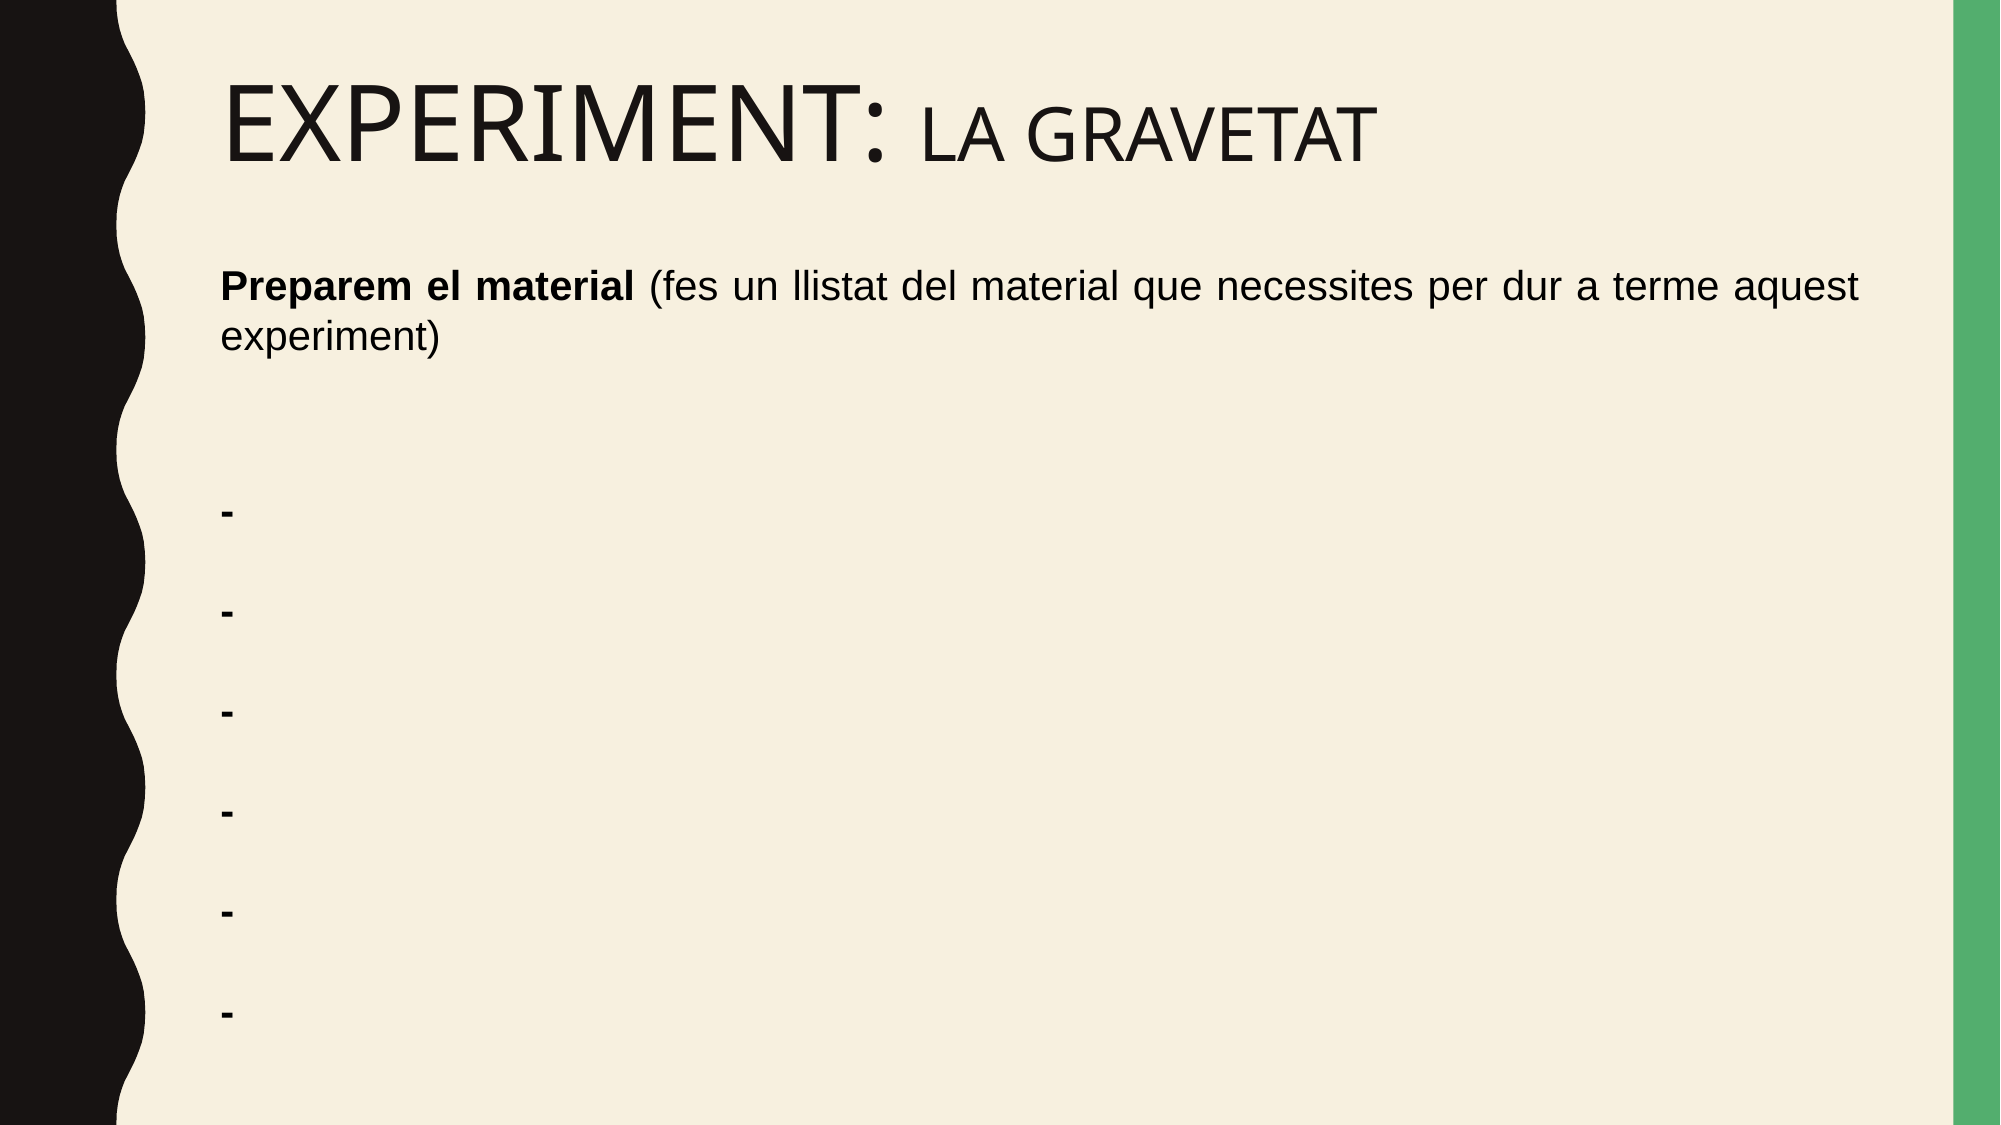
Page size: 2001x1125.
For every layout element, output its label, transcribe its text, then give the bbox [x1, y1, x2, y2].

title EXPERIMENT: LA GRAVETAT [205, 62, 1875, 251]
list Preparem el material (fes un llistat del material que necessites per dur a terme aquest experiment) - - - - - - [205, 251, 1875, 965]
